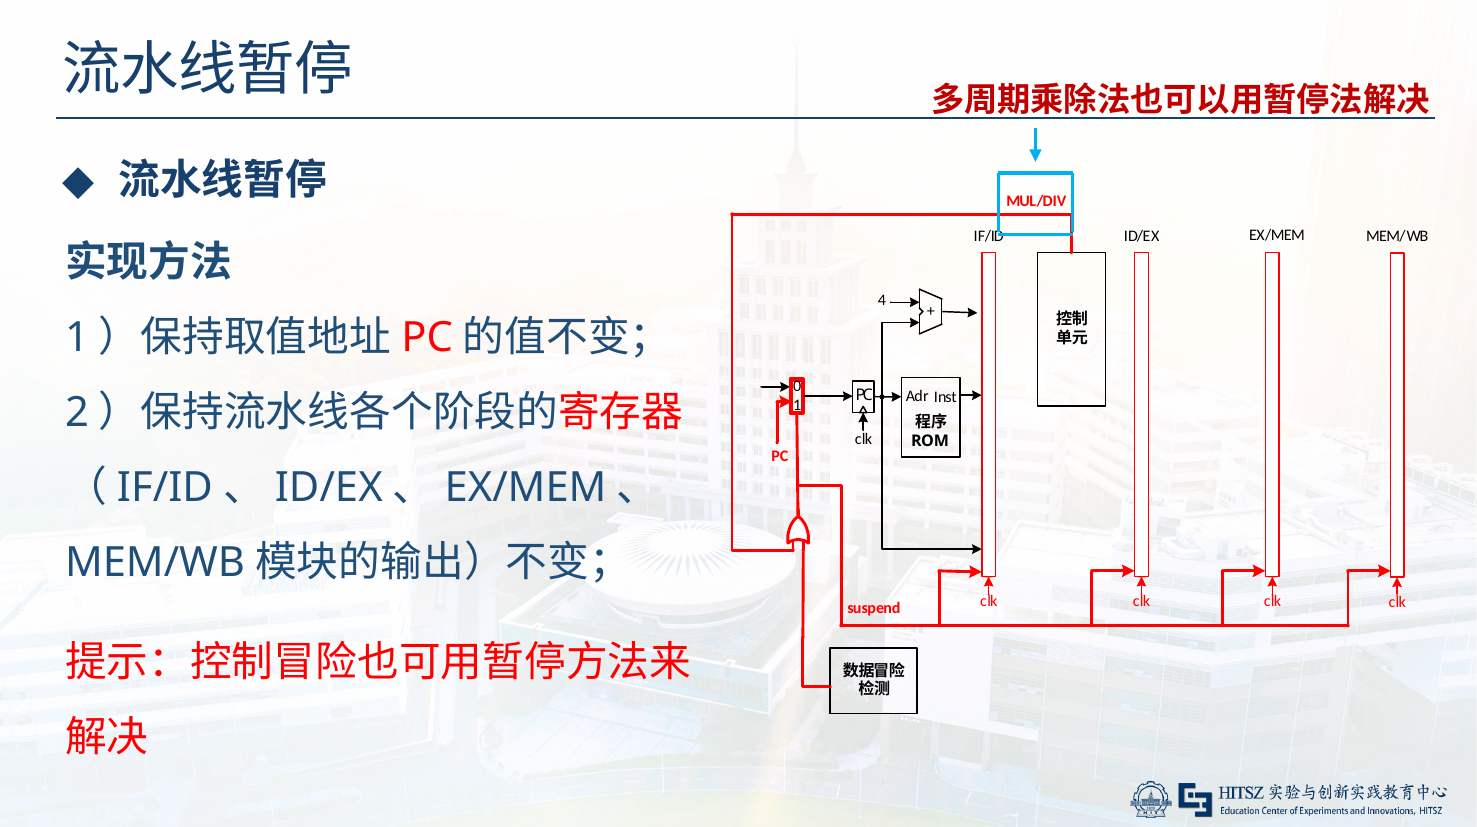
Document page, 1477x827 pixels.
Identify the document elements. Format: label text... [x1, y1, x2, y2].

text_box 多周期乘除法也可以用暂停法解决 [916, 70, 1456, 126]
text_box 流水线暂停 [47, 23, 514, 109]
text_box 提示：控制冒险也可用暂停方法来解决 [50, 602, 709, 768]
picture [0, 0, 1477, 827]
text_box 流水线暂停 [47, 120, 455, 211]
text_box 实现方法 1）保持取值地址PC的值不变； 2）保持流水线各个阶段的寄存器（IF/ID、ID/EX、EX/MEM、MEM/WB模块的输出）不变； [50, 202, 709, 593]
